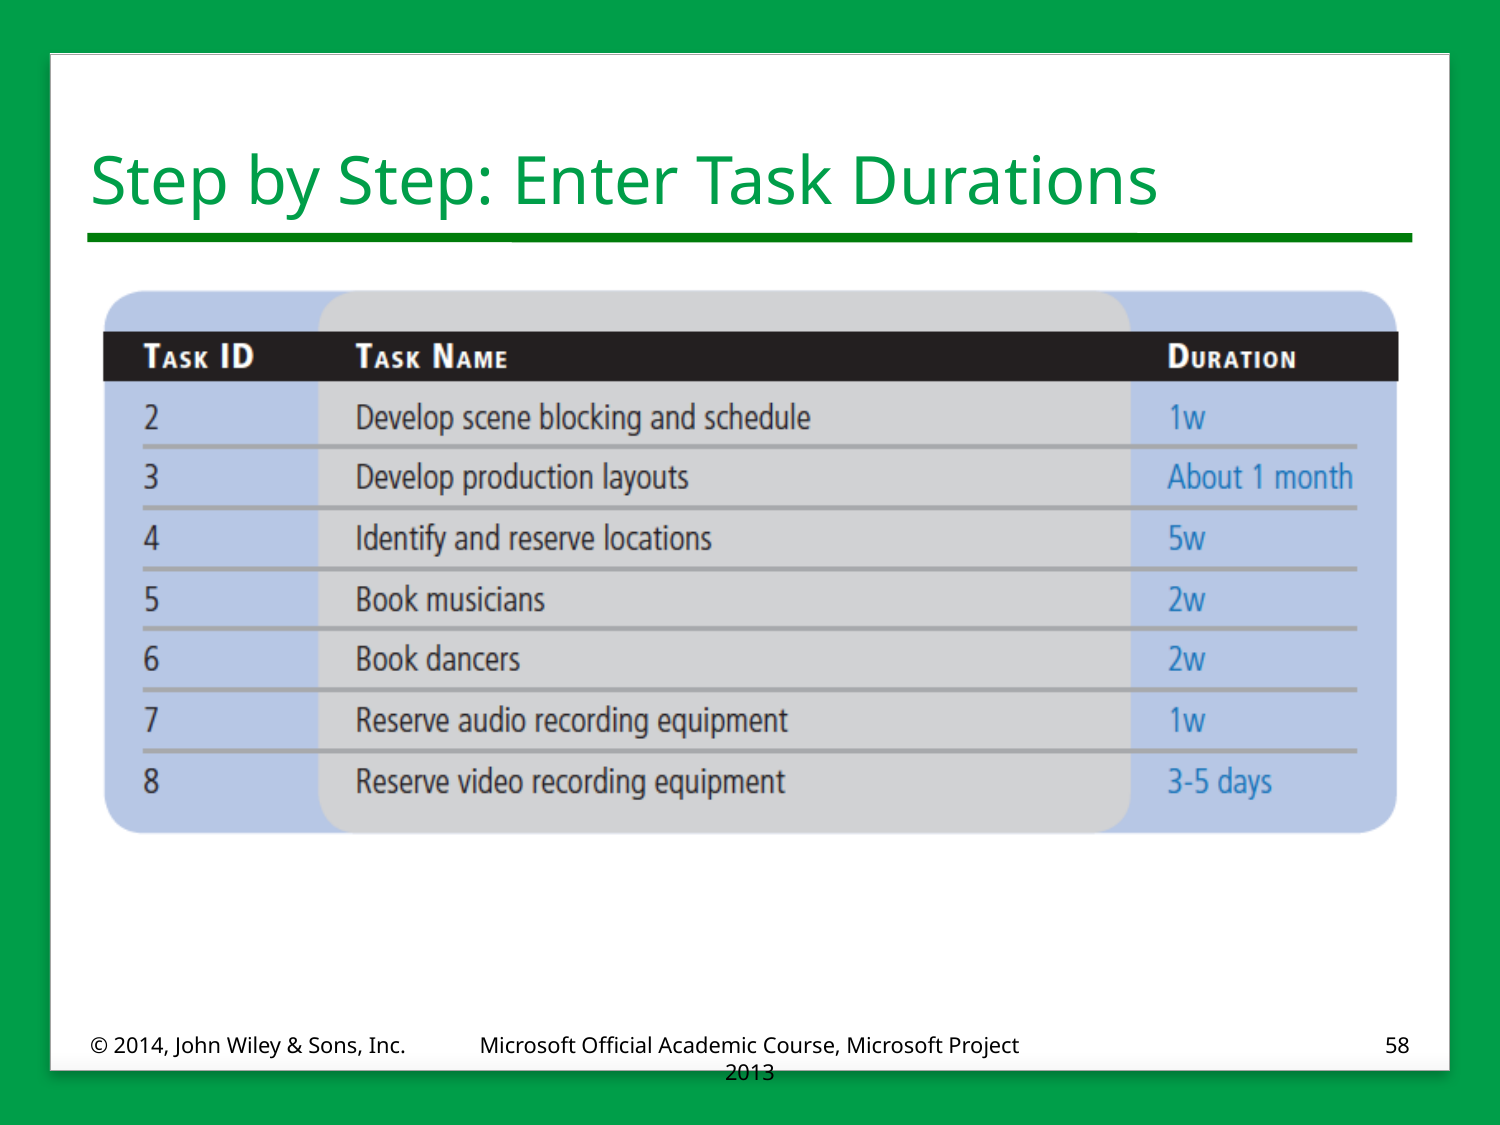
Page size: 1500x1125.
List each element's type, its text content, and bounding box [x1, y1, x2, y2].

slide_number 58 [1074, 1024, 1426, 1103]
title Step by Step: Enter Task Durations [74, 74, 1426, 226]
slide_number © 2014, John Wiley & Sons, Inc. [74, 1024, 426, 1103]
picture [87, 274, 1417, 849]
footer Microsoft Official Academic Course, Microsoft Project 2013 [449, 1024, 1051, 1103]
